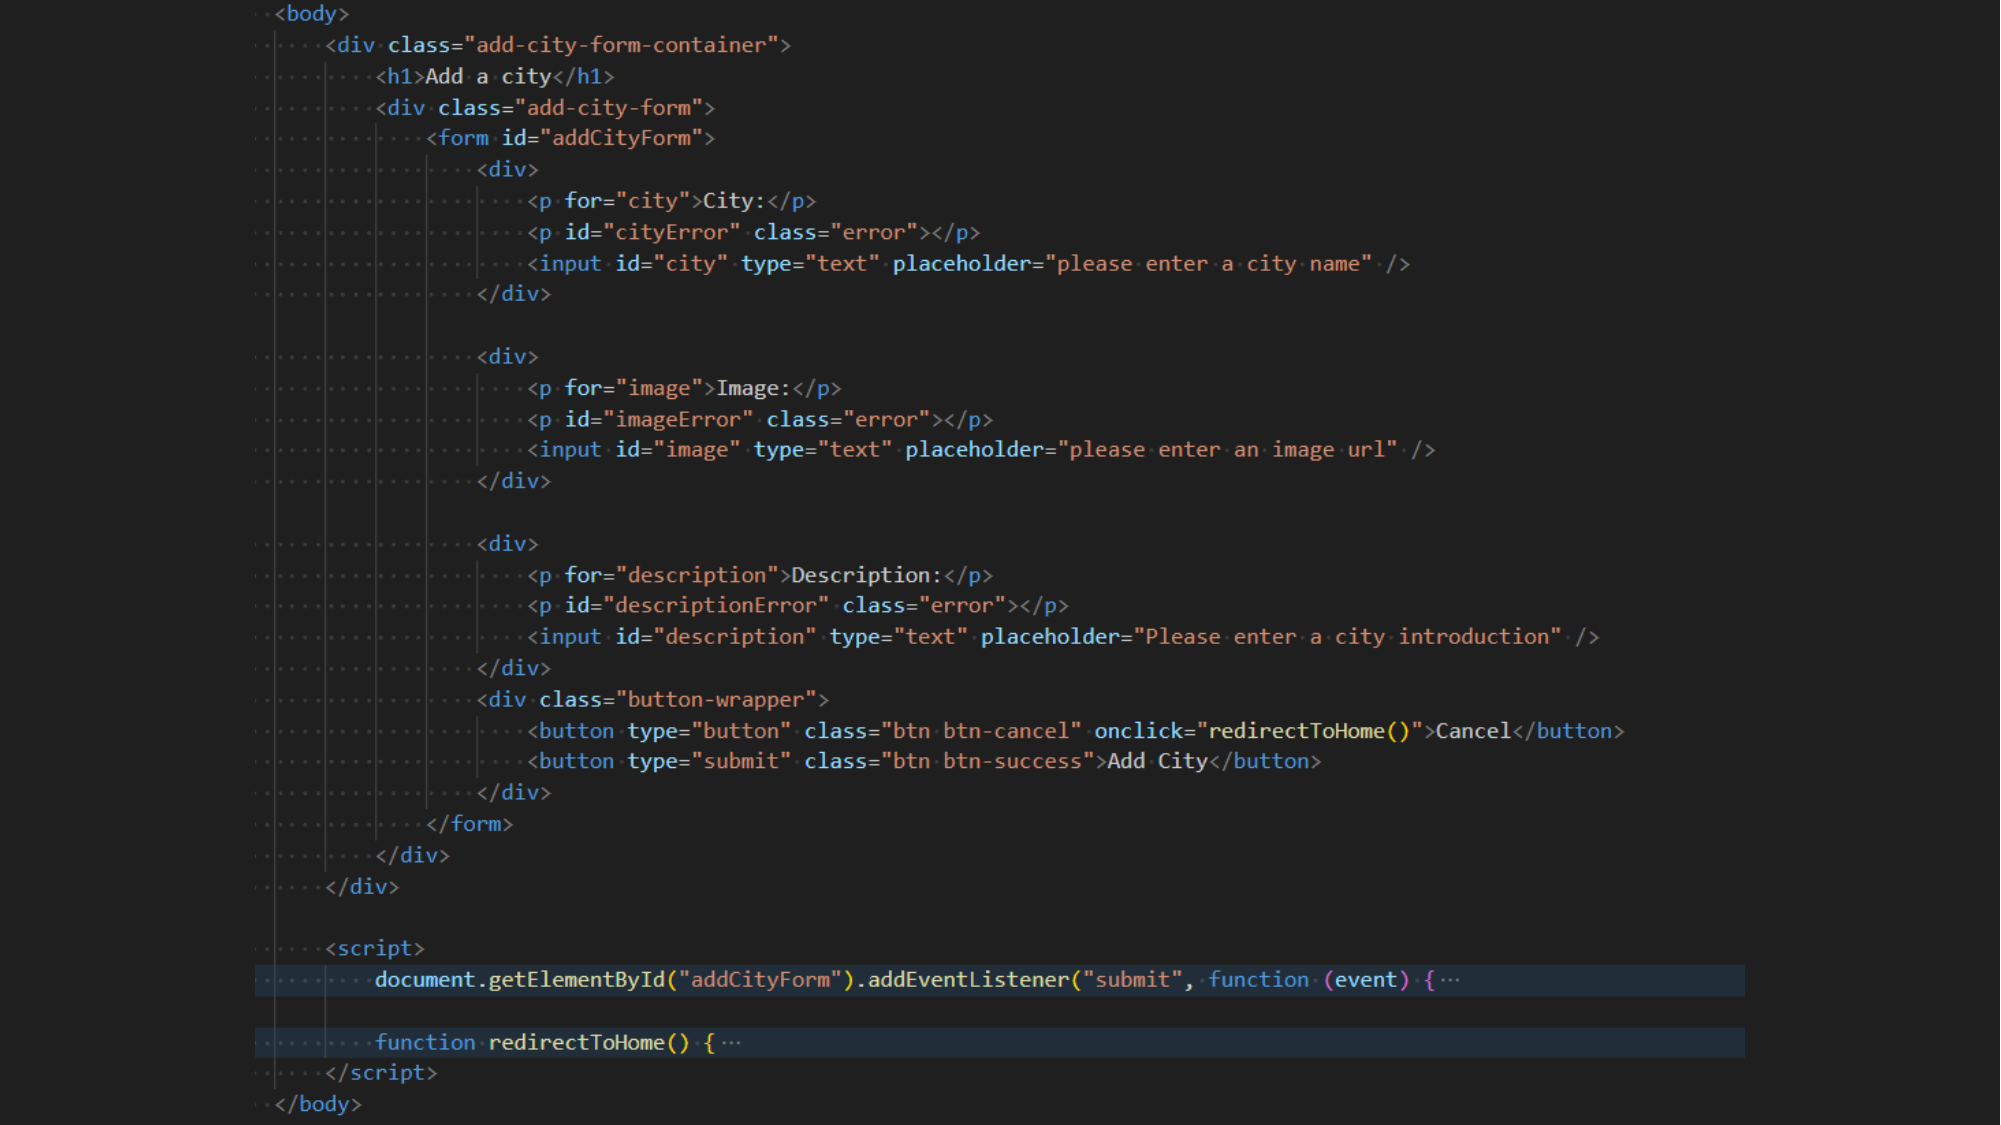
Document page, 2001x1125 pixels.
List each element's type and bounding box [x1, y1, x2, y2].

picture [255, 0, 1745, 1125]
